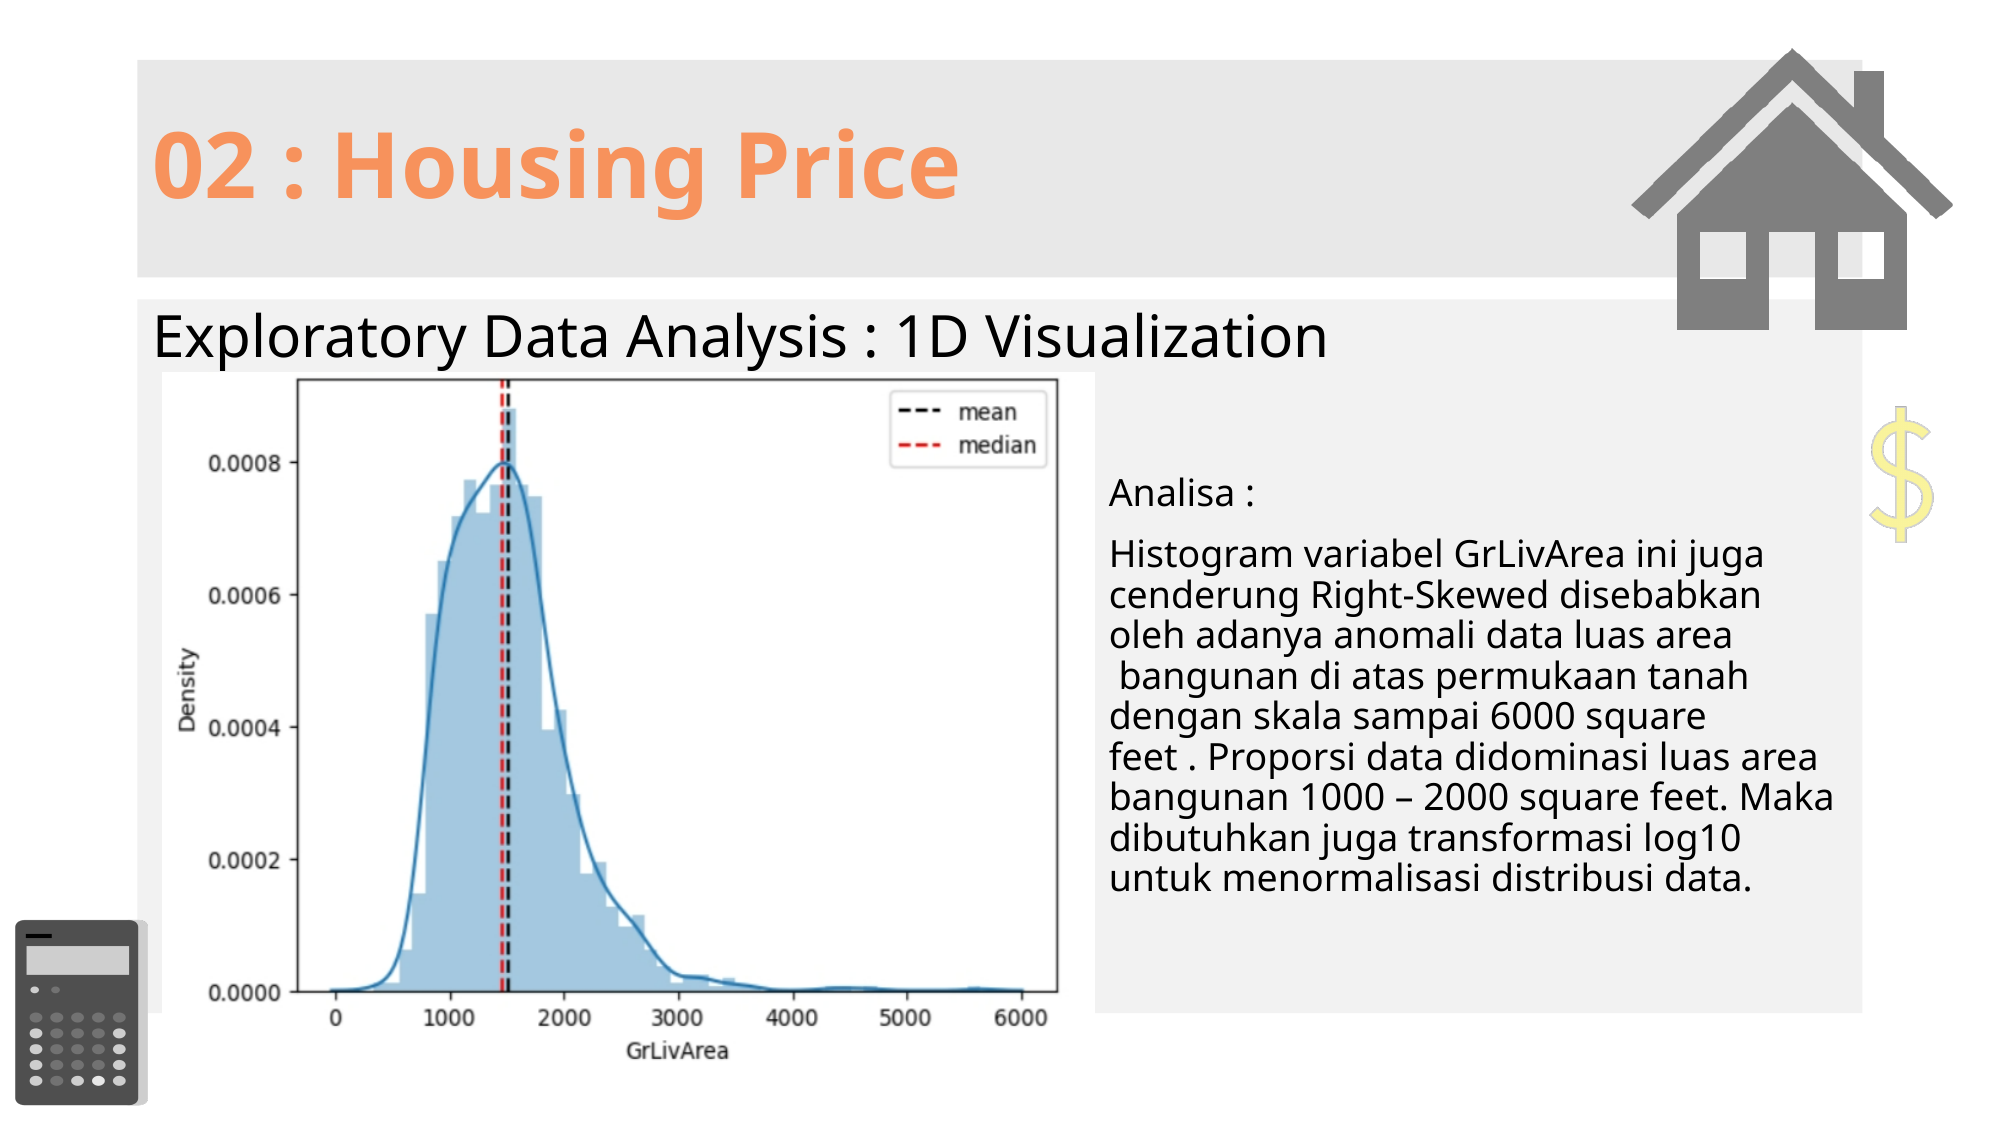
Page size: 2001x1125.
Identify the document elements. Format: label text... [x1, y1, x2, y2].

picture [1608, 0, 1977, 377]
picture [0, 372, 1096, 1125]
picture [1825, 398, 1977, 550]
list Exploratory Data Analysis : 1D Visualization Analisa : Histogram variabel GrLivArea ini juga cenderung Right-Skewed disebabkan oleh adanya anomali data luas area bangunan di atas permukaan tanah dengan skala sampai 6000 square feet . Proporsi data didominasi luas area bangunan 1000 – 2000 square feet. Maka dibutuhkan juga transformasi log10 untuk menormalisasi distribusi data. [137, 299, 1863, 1014]
title 02 : Housing Price [137, 59, 1608, 278]
